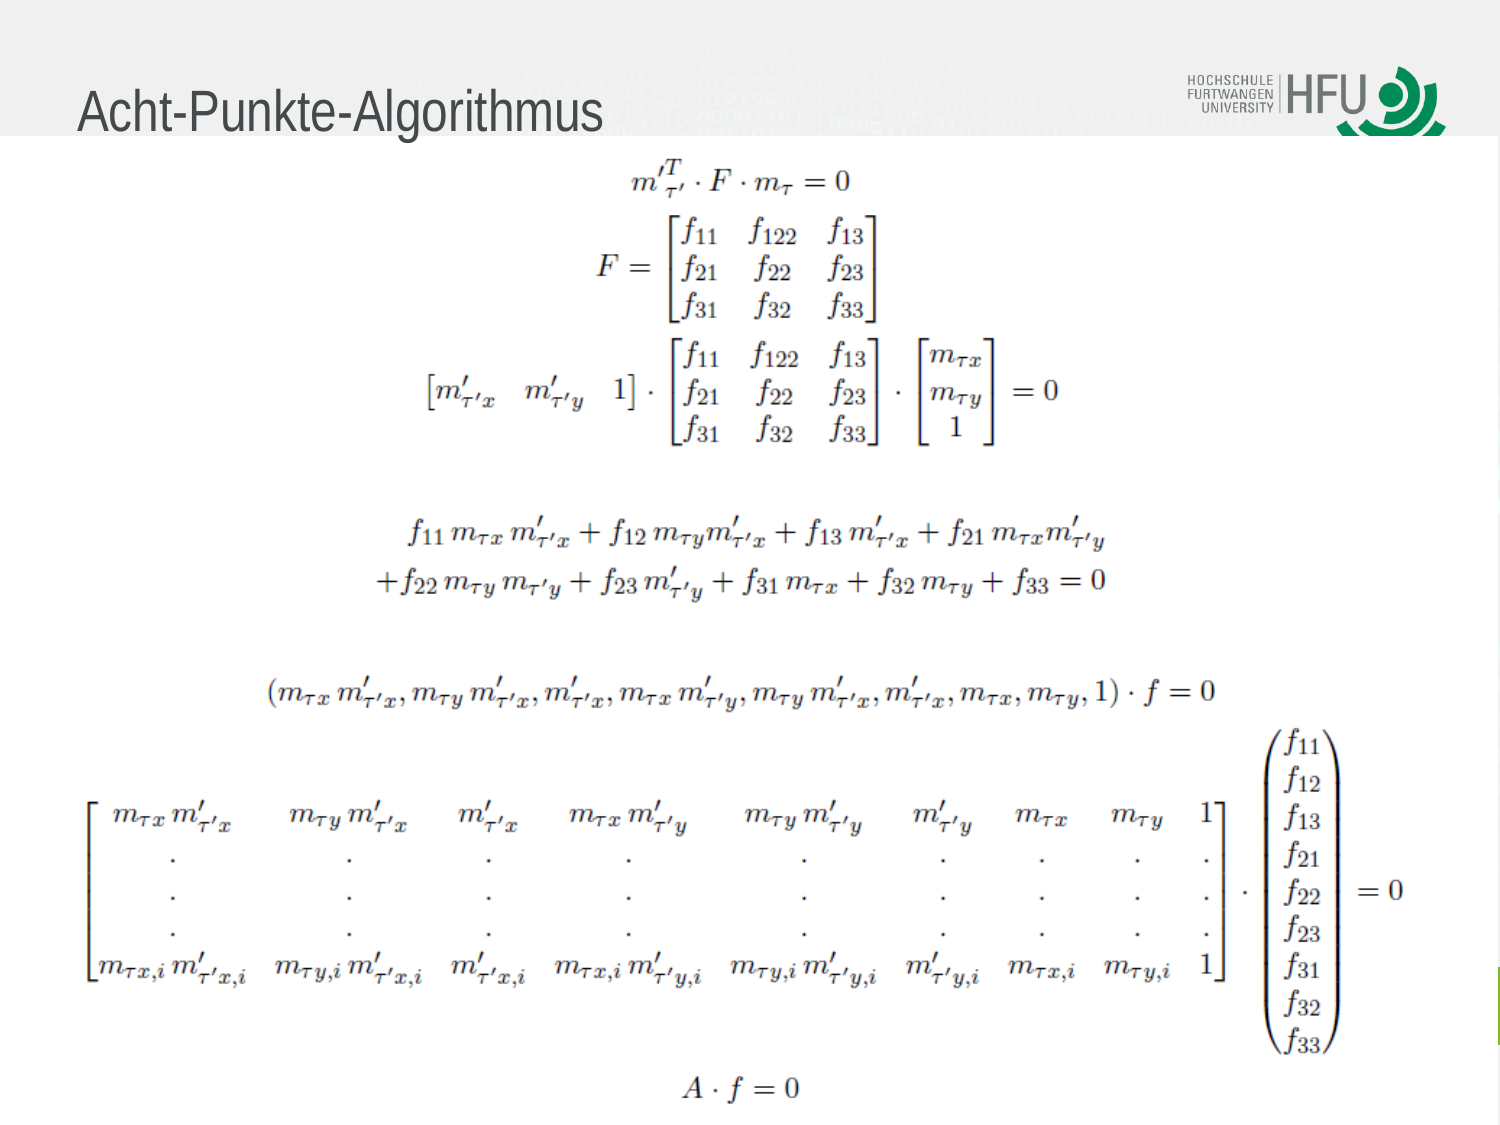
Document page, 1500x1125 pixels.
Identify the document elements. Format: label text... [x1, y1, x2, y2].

title Acht-Punkte-Algorithmus [77, 64, 1353, 134]
picture [0, 53, 1500, 1125]
